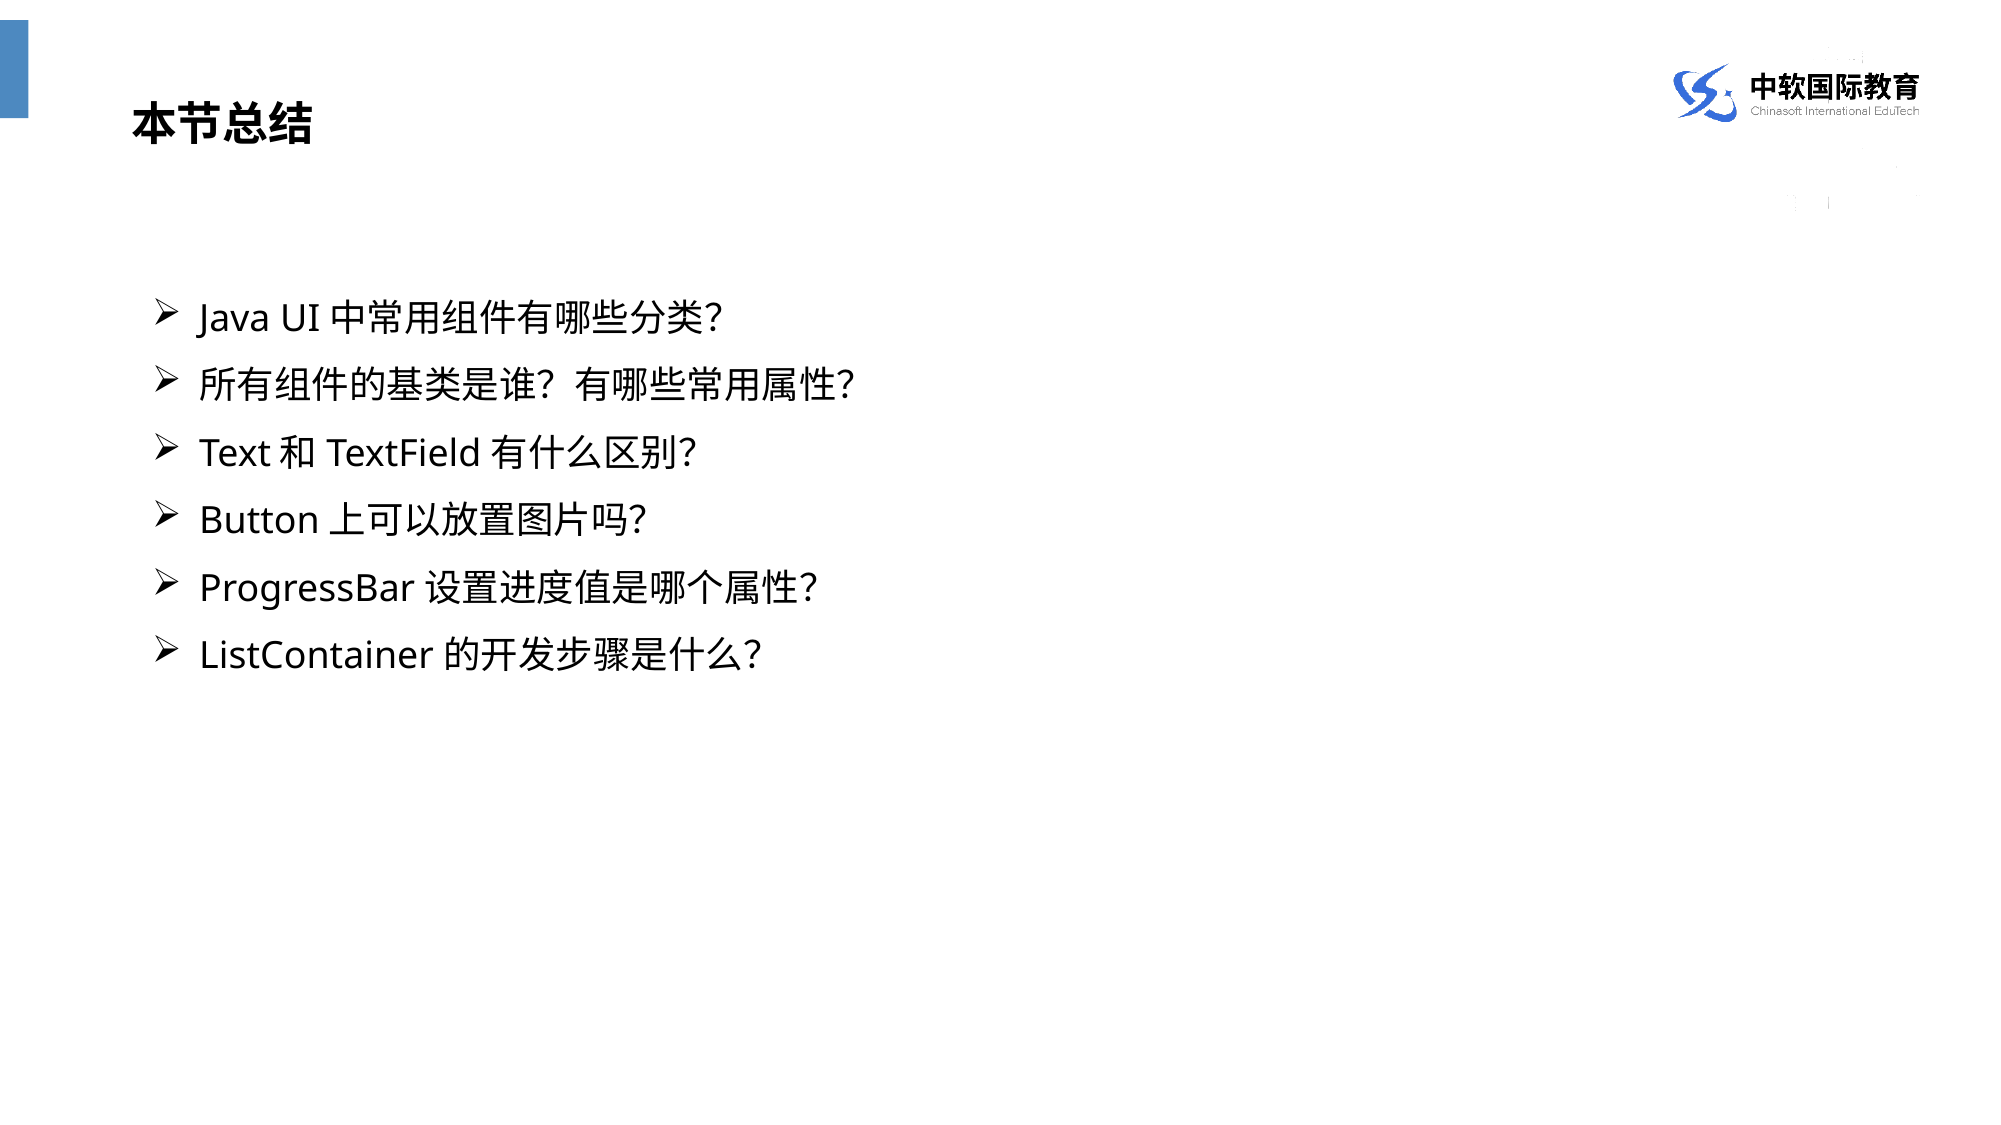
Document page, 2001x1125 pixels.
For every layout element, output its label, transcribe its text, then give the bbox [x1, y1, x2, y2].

picture [1611, 26, 1981, 230]
text_box 本节总结 [116, 87, 1117, 157]
text_box Java UI中常用组件有哪些分类？ 所有组件的基类是谁？有哪些常用属性？ Text和TextField有什么区别？ Button上可以放置图片吗？ ProgressBar设置进度值是哪个属性？ ListContainer的开发步骤是什么？ [137, 264, 1519, 684]
